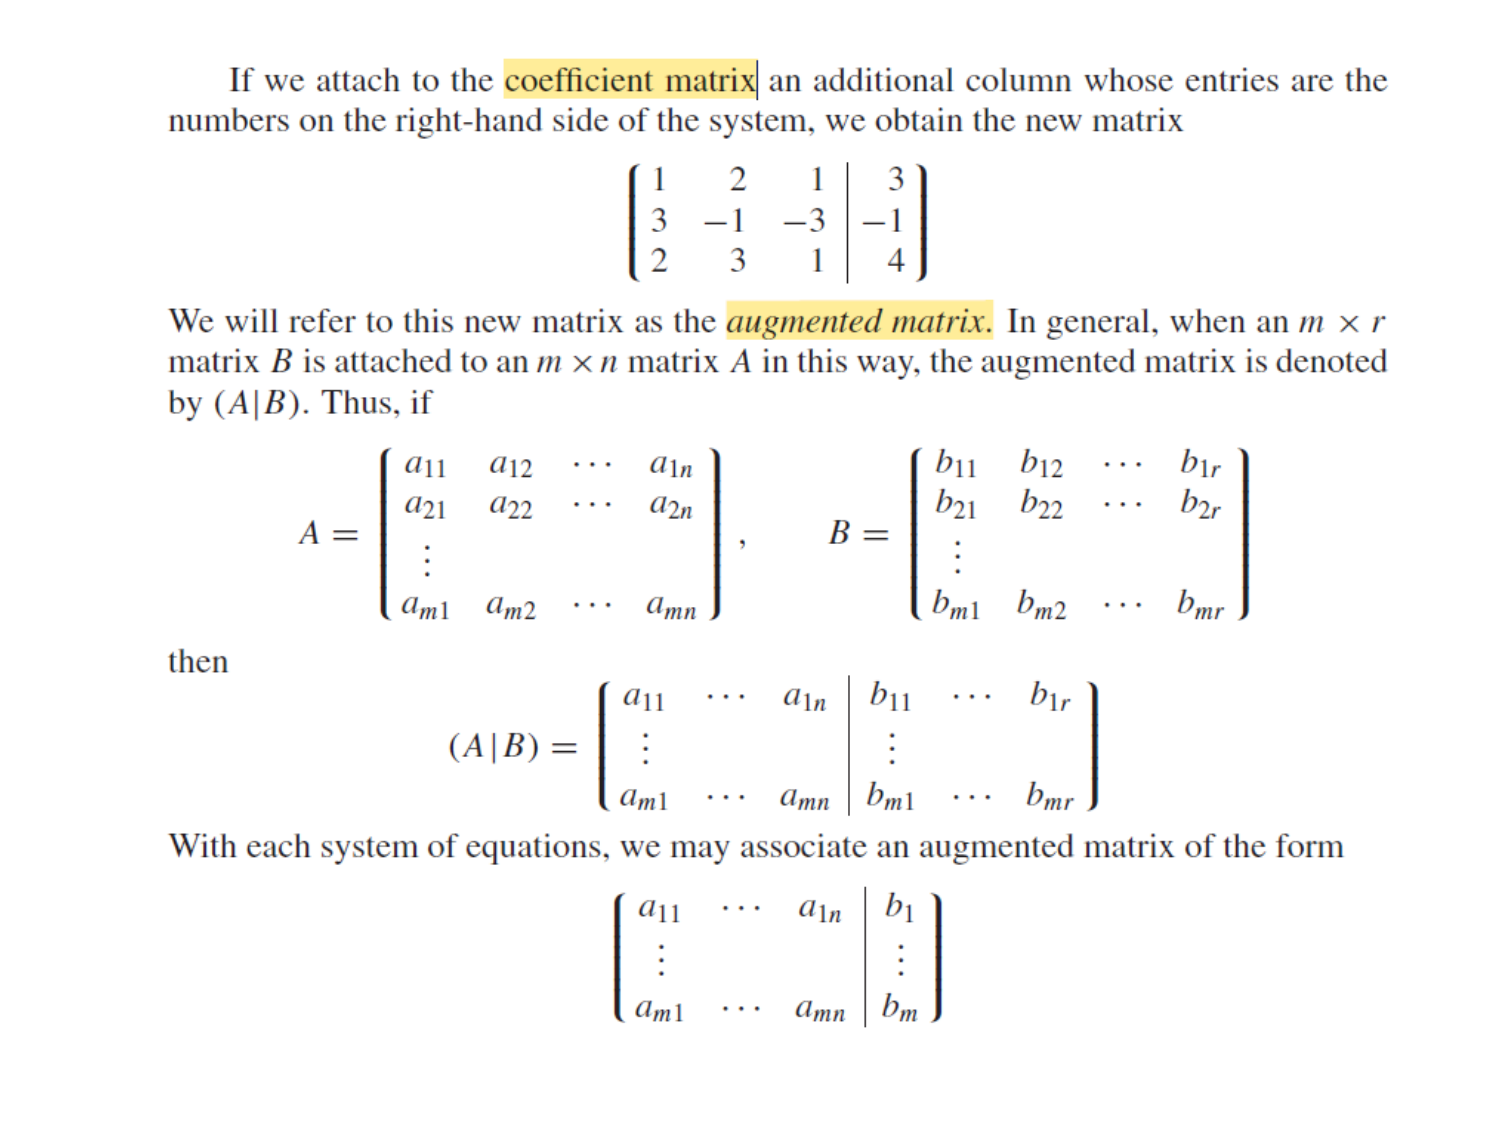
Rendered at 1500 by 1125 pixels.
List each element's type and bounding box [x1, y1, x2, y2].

picture [140, 56, 1412, 1029]
